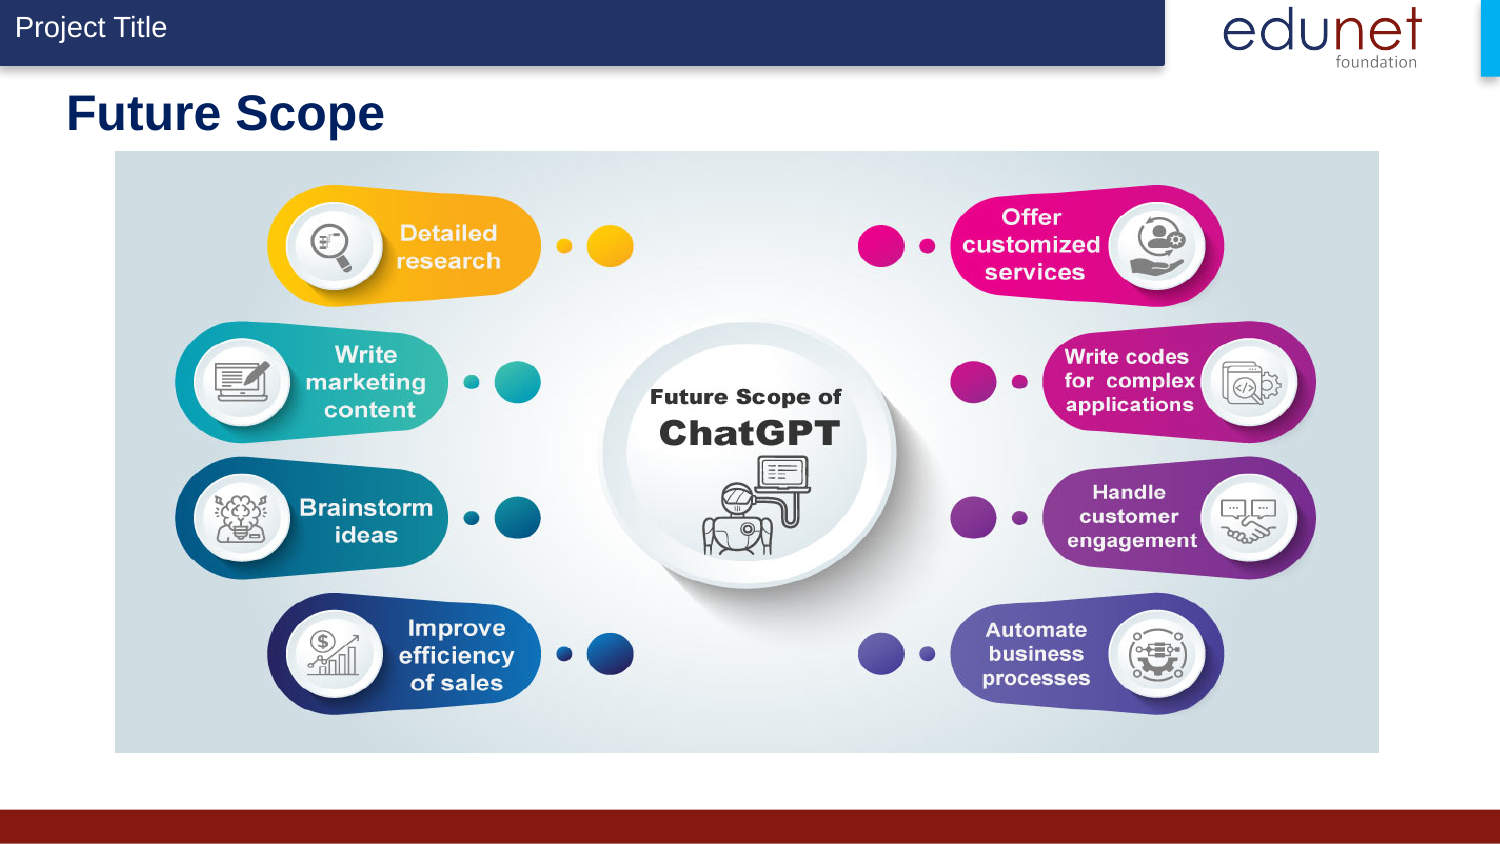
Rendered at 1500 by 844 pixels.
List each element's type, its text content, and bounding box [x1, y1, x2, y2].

title Future Scope [51, 72, 1449, 229]
picture [115, 151, 1379, 754]
picture [1219, 4, 1424, 72]
